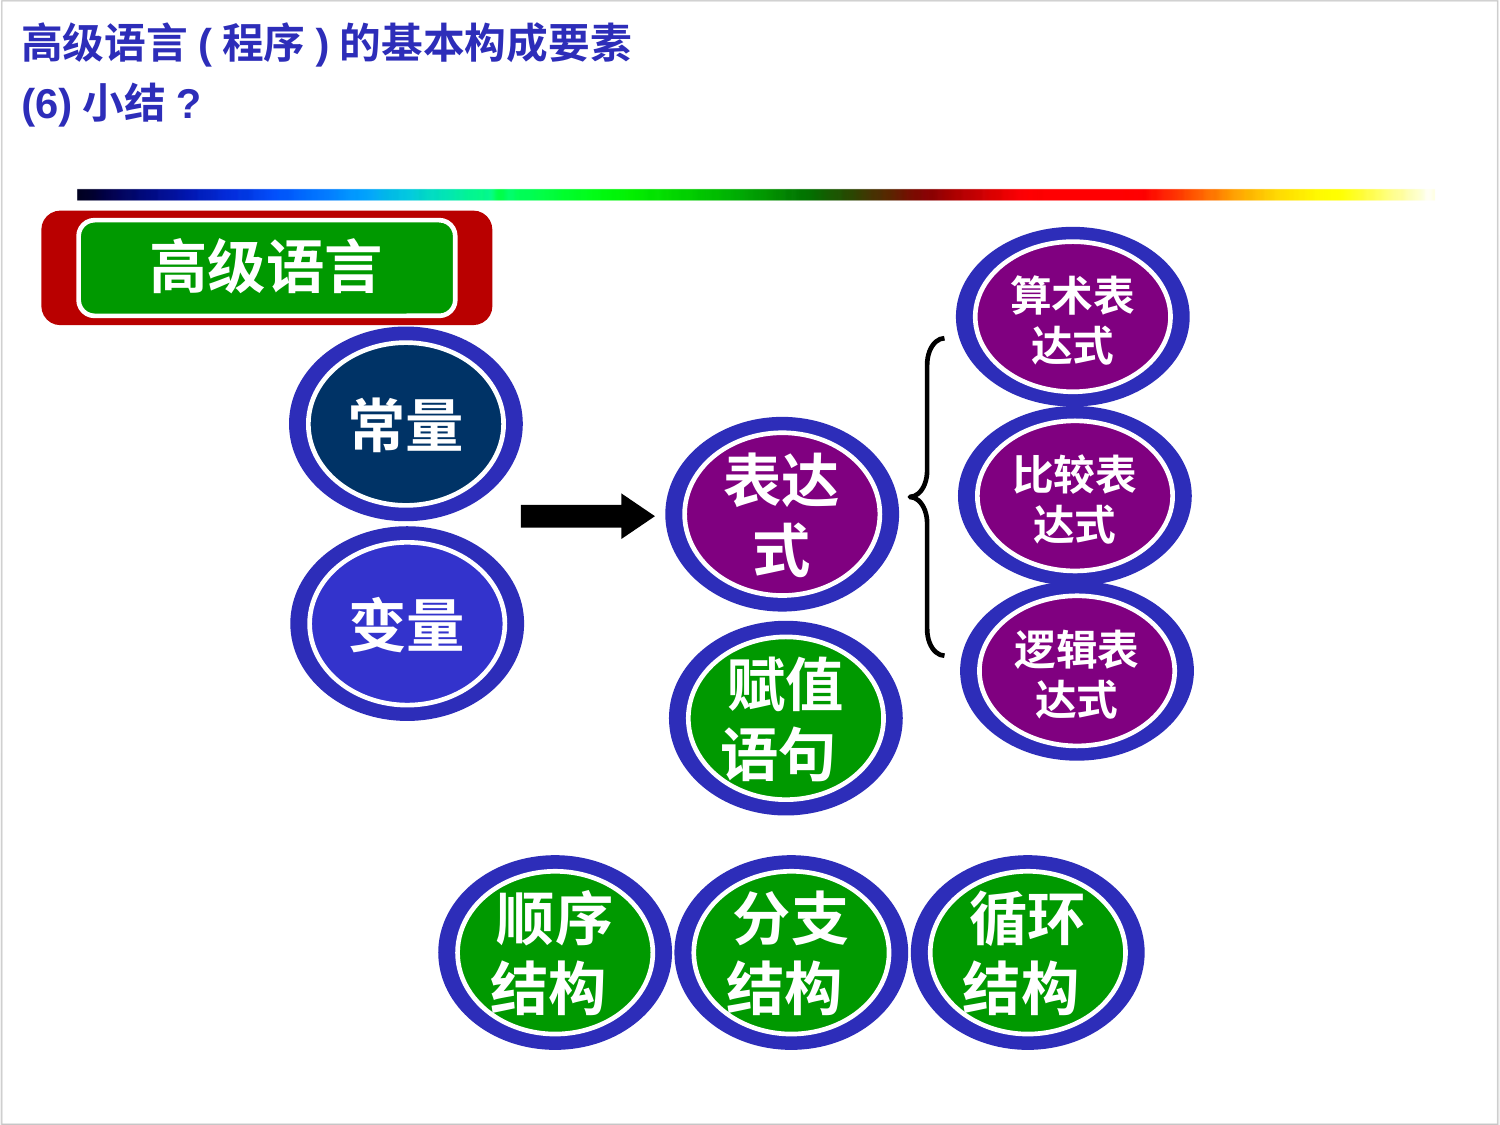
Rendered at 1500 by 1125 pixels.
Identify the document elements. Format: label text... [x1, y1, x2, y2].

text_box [665, 416, 900, 612]
text_box [909, 338, 945, 656]
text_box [959, 580, 1195, 761]
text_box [668, 620, 904, 816]
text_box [957, 405, 1193, 581]
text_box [288, 326, 524, 522]
picture [0, 0, 1500, 1125]
text_box [527, 493, 655, 539]
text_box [910, 854, 1145, 1051]
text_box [290, 525, 525, 722]
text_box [437, 854, 673, 1051]
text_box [955, 226, 1190, 406]
text_box 高级语言(程序)的基本构成要素 (6)小结? [6, 0, 647, 135]
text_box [41, 210, 493, 326]
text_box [674, 854, 909, 1051]
